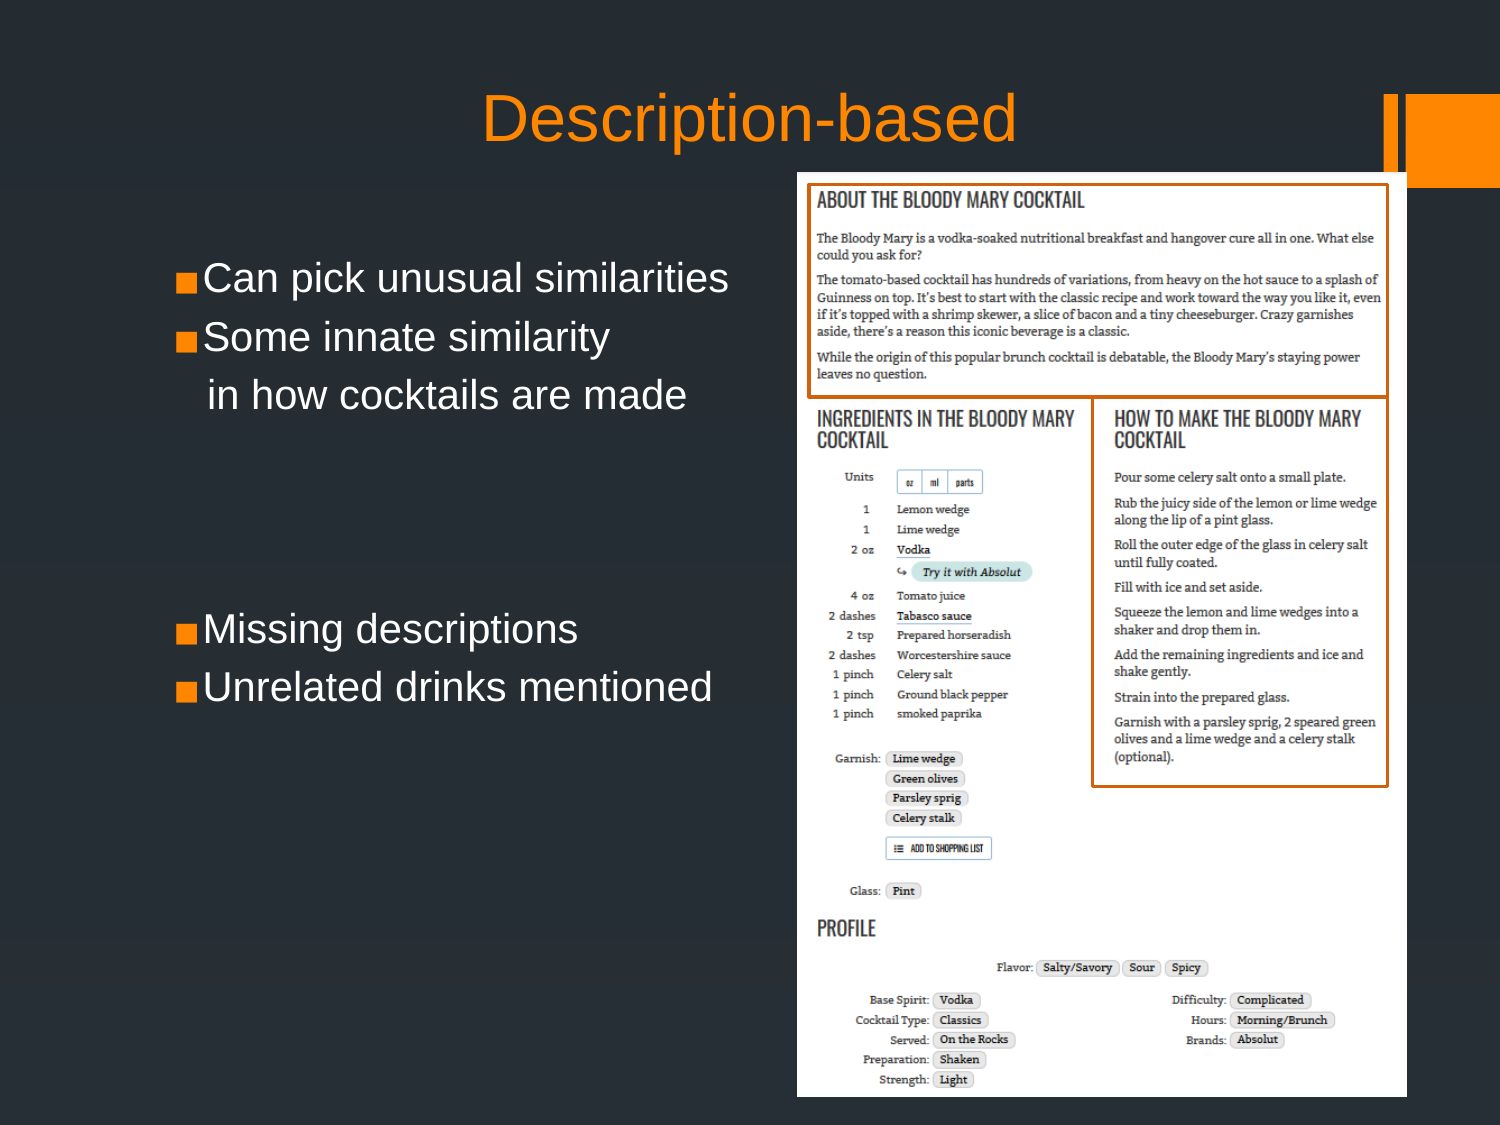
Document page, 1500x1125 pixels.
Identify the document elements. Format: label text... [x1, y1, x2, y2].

title Description-based [444, 66, 1056, 163]
picture [796, 172, 1408, 1097]
list Can pick unusual similarities Some innate similarity in how cocktails are made Missing descriptions Unrelated drinks mentioned [150, 243, 791, 1035]
